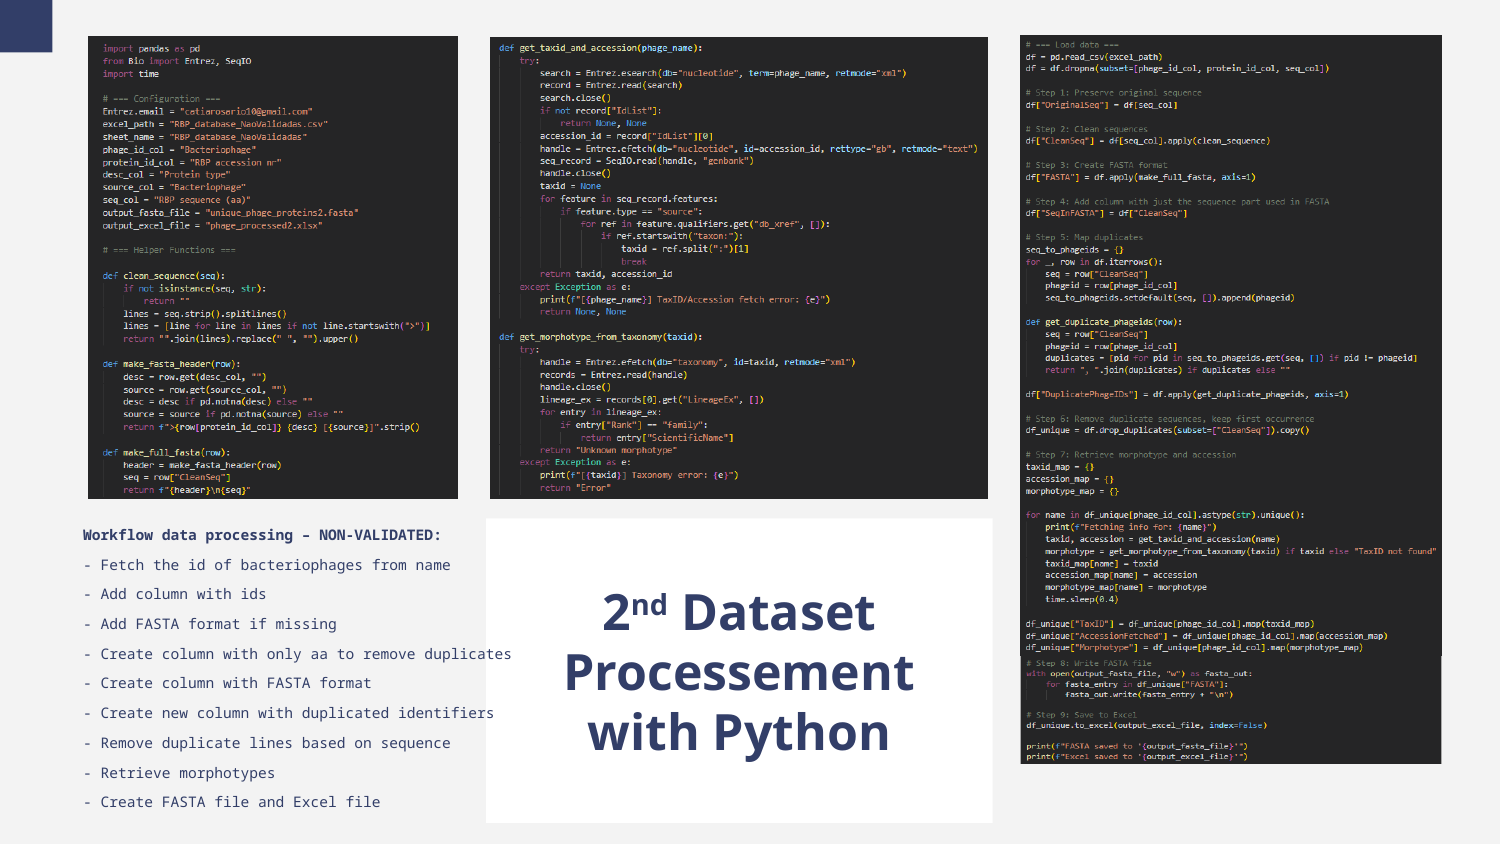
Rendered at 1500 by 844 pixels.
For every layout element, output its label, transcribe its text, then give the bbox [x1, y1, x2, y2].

picture [88, 35, 458, 499]
picture [1020, 35, 1442, 765]
picture [490, 37, 988, 499]
text_box Workflow data processing – NON-VALIDATED: - Fetch the id of bacteriophages from name - Add column with ids - Add FASTA format if missing - Create column with only aa to remove duplicates - Create column with FASTA format - Create new column with duplicated identifiers - Remove duplicate lines based on sequence - Retrieve morphotypes - Create FASTA file and Excel file [68, 510, 608, 816]
title 2nd Dataset Processement with Python [486, 518, 993, 823]
